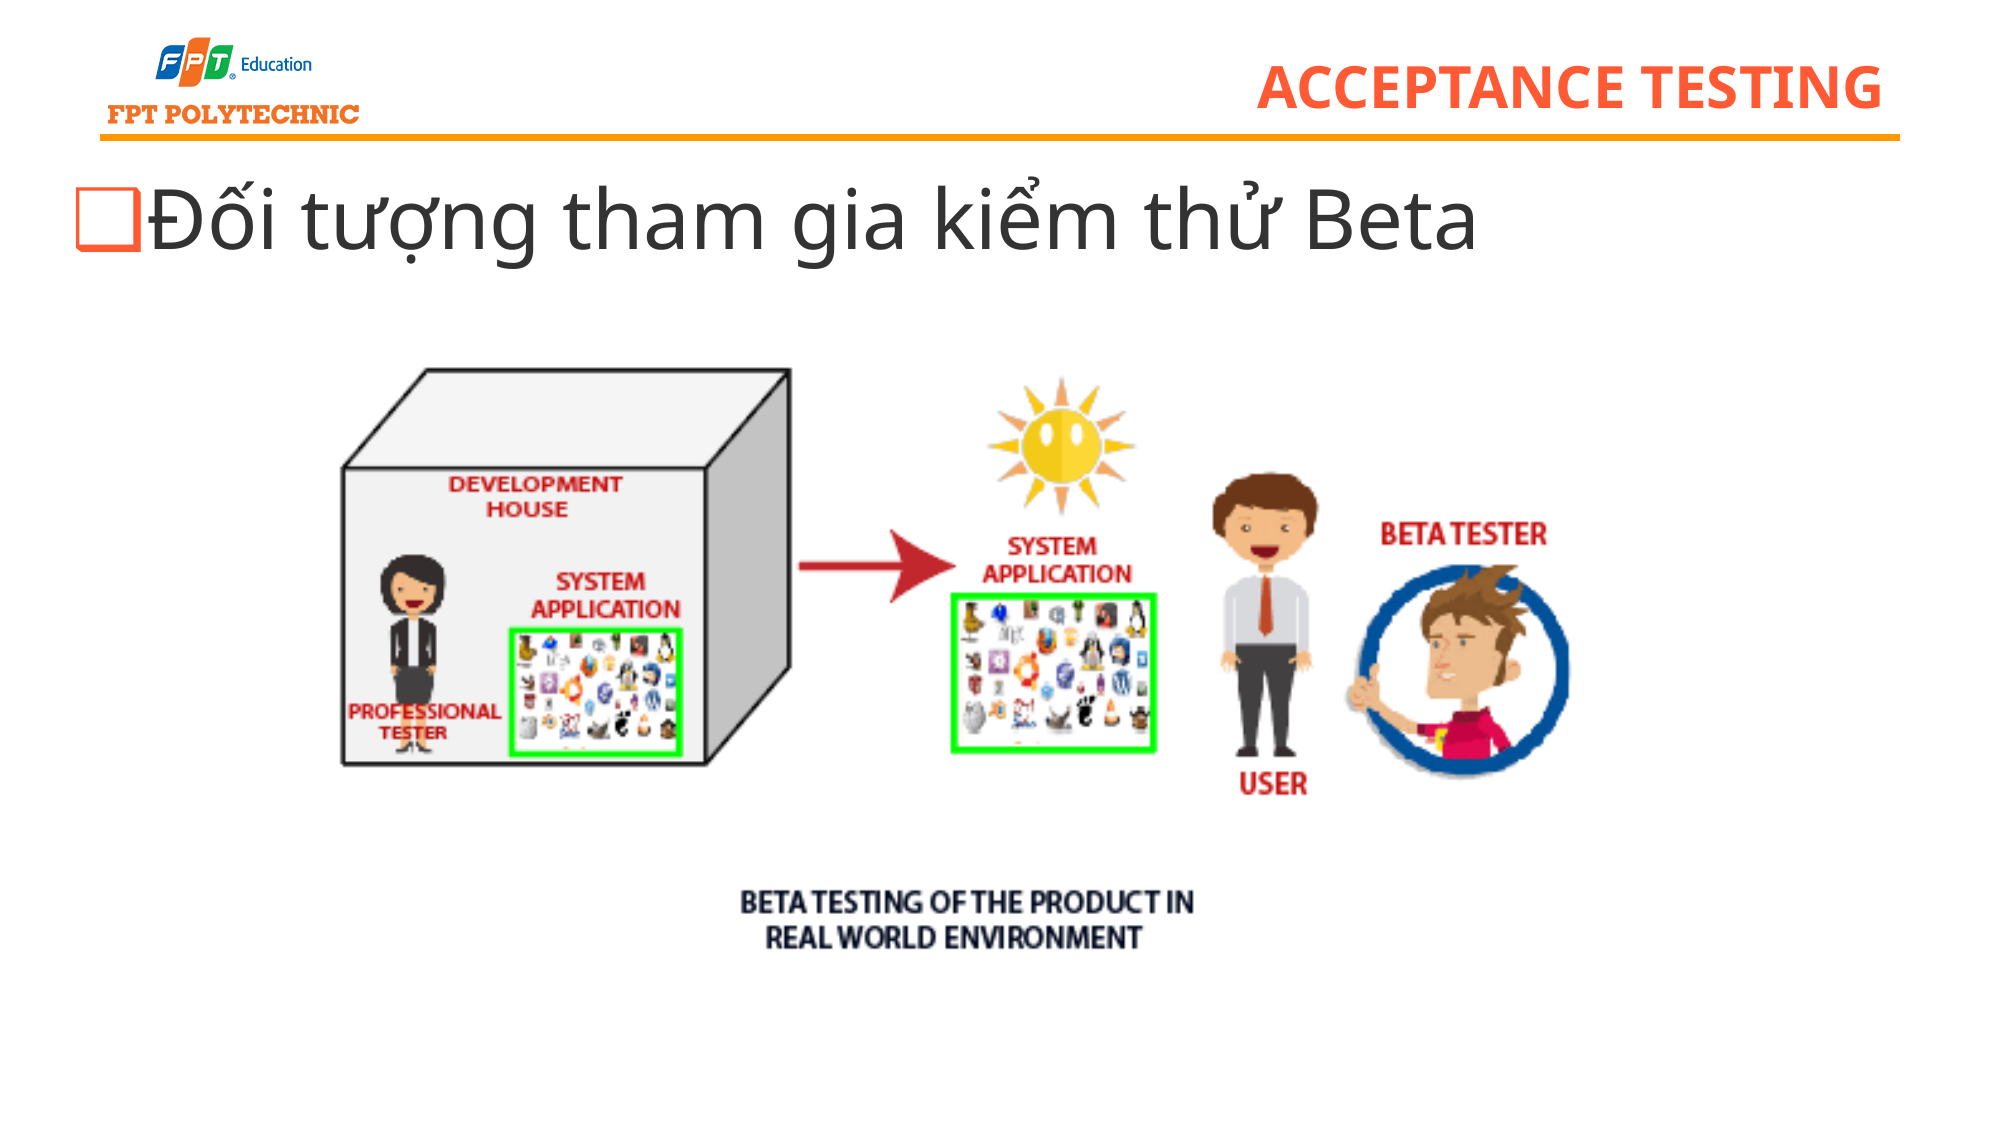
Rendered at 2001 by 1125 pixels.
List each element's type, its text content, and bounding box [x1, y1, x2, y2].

text_box [56, 267, 1900, 1114]
picture [331, 336, 1582, 972]
picture [99, 25, 367, 134]
picture [99, 135, 367, 143]
text_box Đối tượng tham gia kiểm thử Beta [56, 151, 1890, 282]
title acceptance testing [366, 45, 1900, 125]
